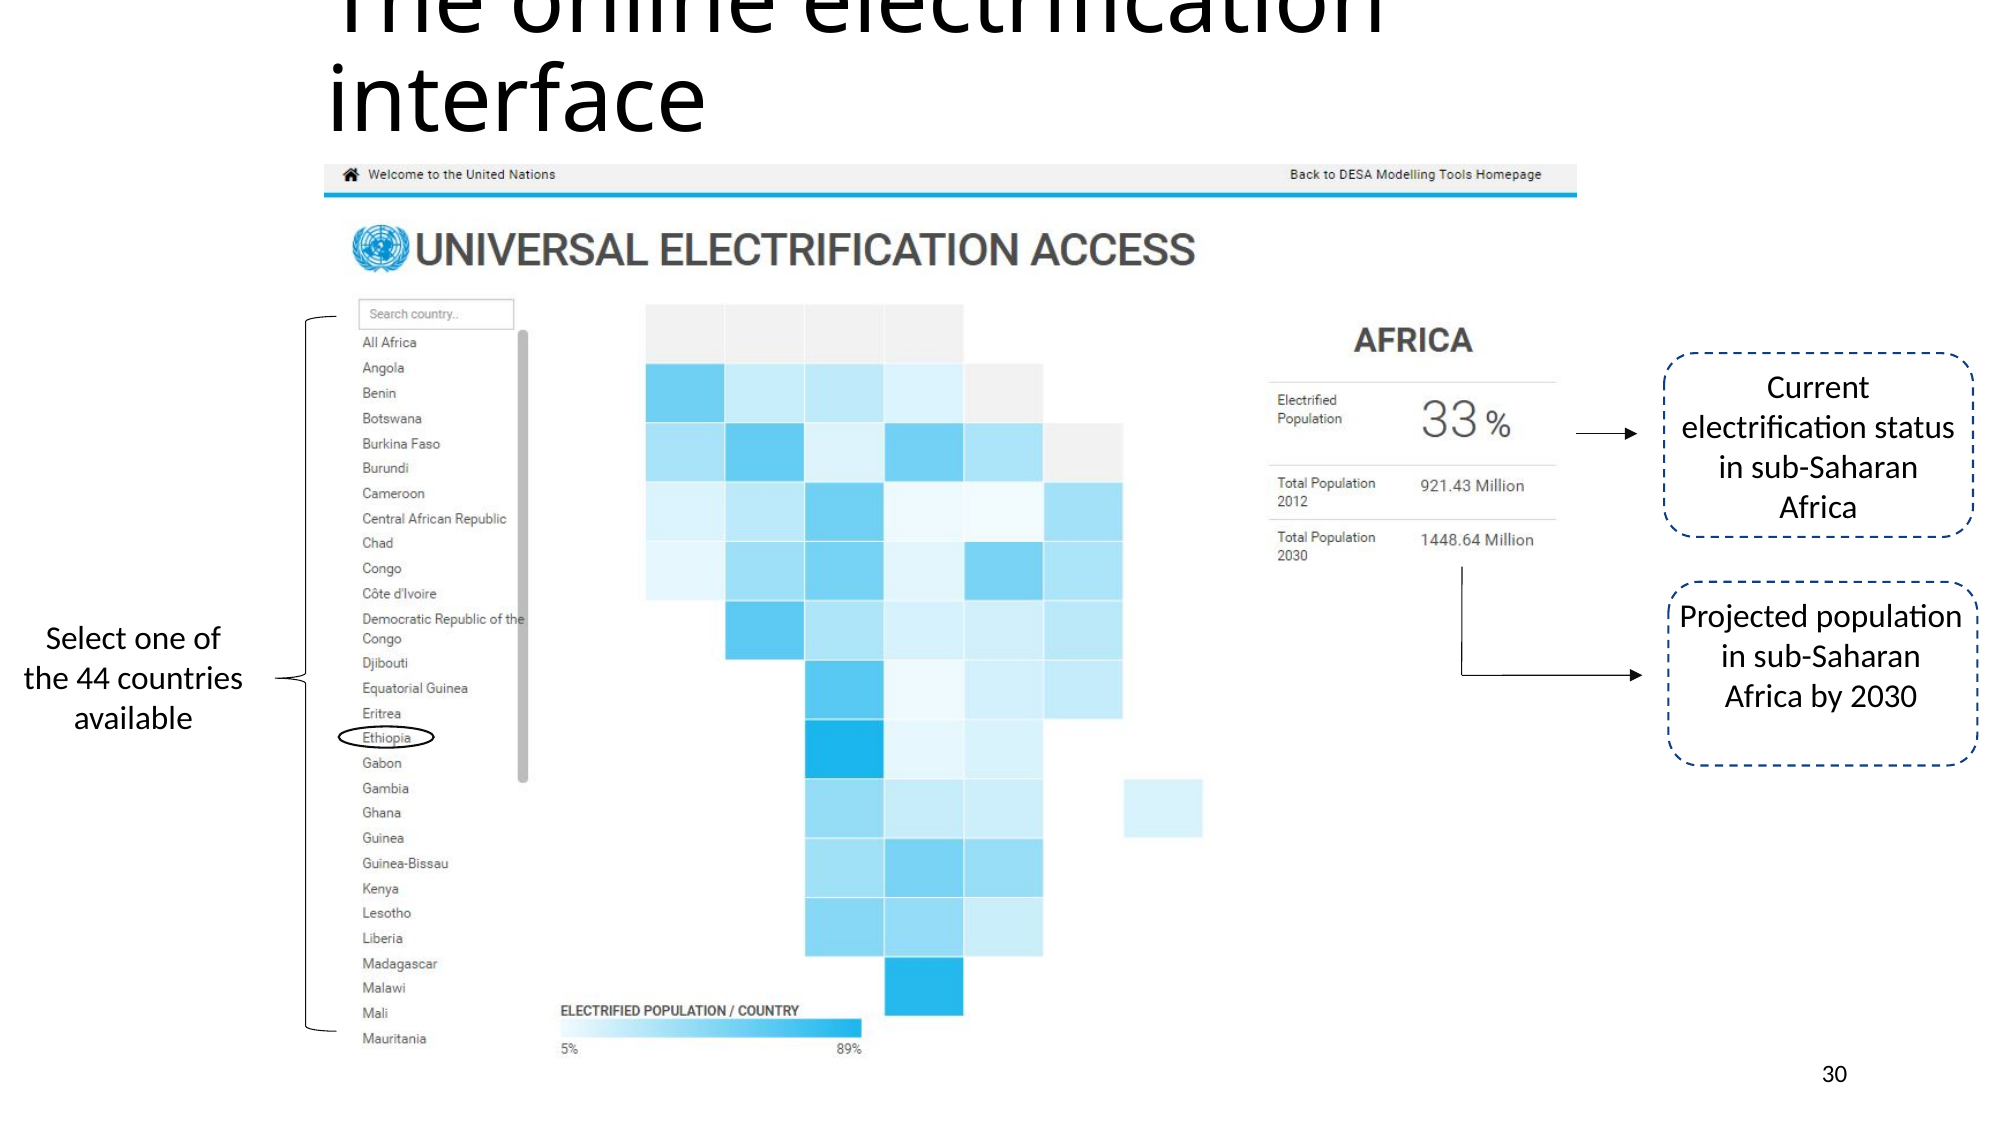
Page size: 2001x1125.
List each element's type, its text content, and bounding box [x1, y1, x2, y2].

picture [324, 197, 1577, 1078]
text_box Select one of the 44 countries available [6, 608, 261, 744]
slide_number 30 [1412, 1042, 1863, 1103]
text_box Current electrification status in sub-Saharan Africa [1661, 358, 1976, 533]
text_box [1667, 580, 1979, 767]
text_box [1676, 352, 1959, 358]
picture [324, 164, 1577, 193]
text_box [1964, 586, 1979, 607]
text_box The online electrification interface [311, 19, 1675, 159]
text_box Projected population in sub-Saharan Africa by 2030 [1664, 586, 1680, 722]
text_box [1679, 533, 1960, 538]
text_box [274, 316, 324, 1032]
